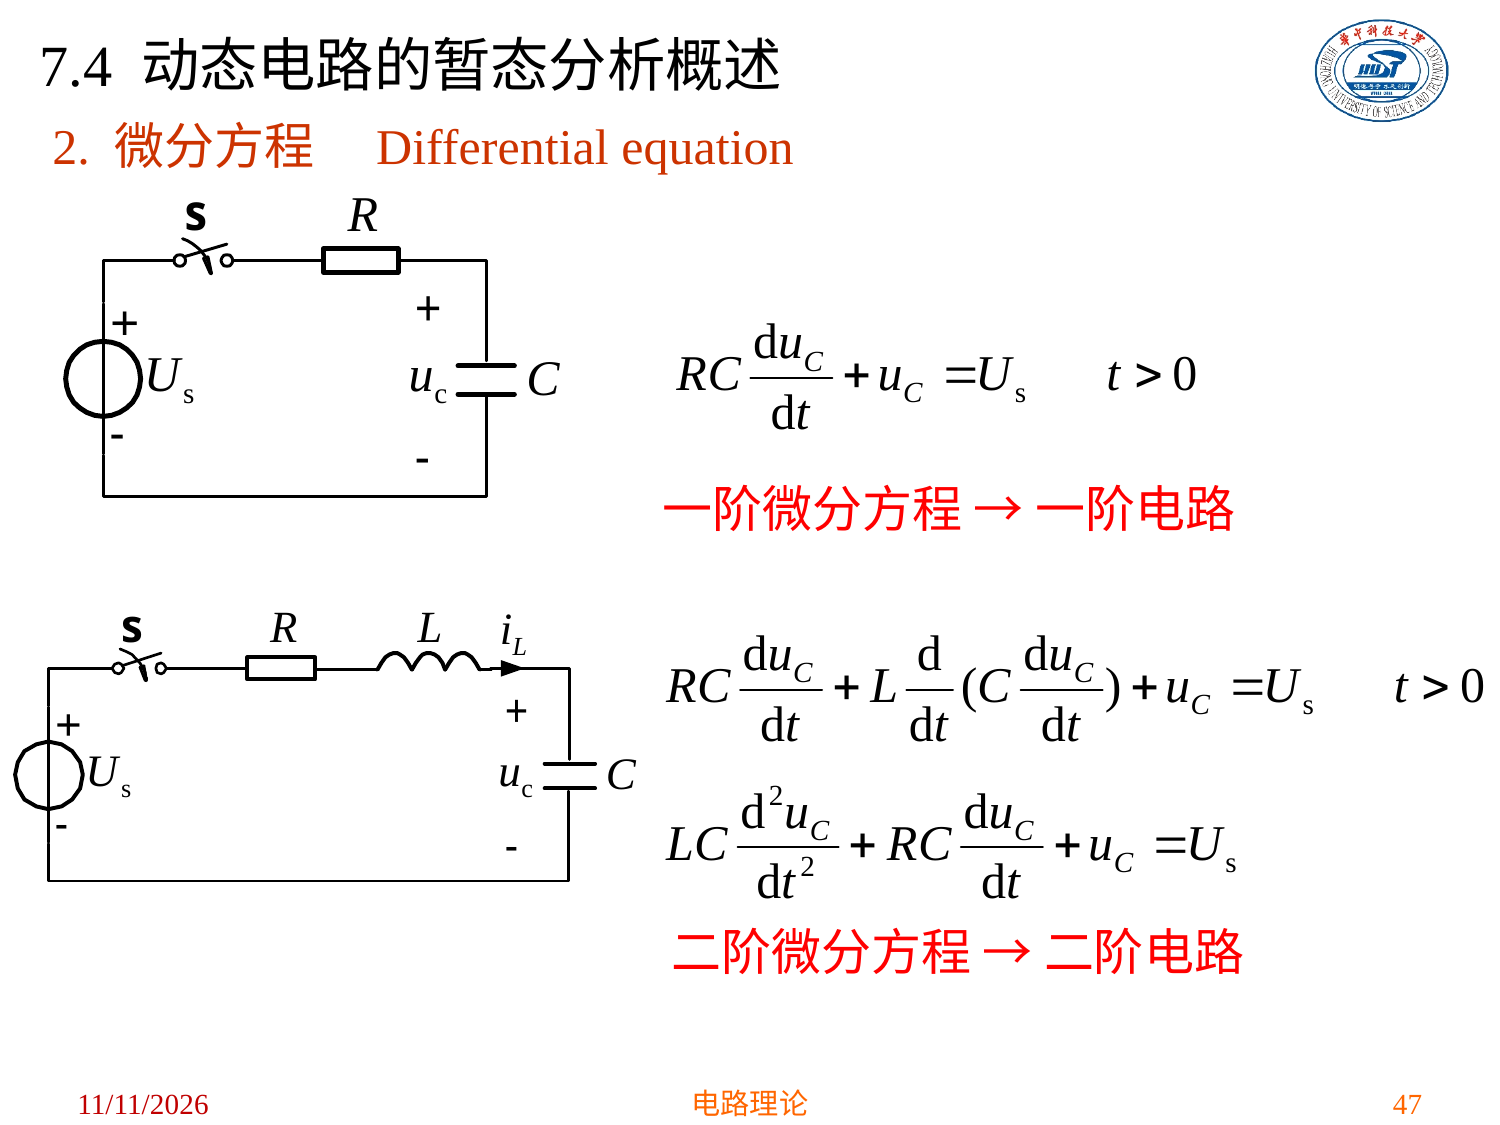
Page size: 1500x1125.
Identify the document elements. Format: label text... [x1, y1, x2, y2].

text_box 7.4 动态电路的暂态分析概述 [24, 18, 1438, 107]
footer 电路理论 [512, 1078, 988, 1125]
slide_number 47 [1125, 1078, 1438, 1125]
picture [1305, 13, 1459, 125]
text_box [656, 772, 1245, 910]
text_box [55, 184, 573, 503]
text_box 一阶微分方程 → 一阶电路 [647, 470, 1270, 546]
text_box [656, 622, 1495, 752]
text_box 二阶微分方程 → 二阶电路 [656, 912, 1279, 988]
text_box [667, 311, 1205, 441]
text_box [5, 597, 648, 887]
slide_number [62, 1078, 375, 1125]
text_box 2. 微分方程 Differential equation [37, 107, 1081, 183]
